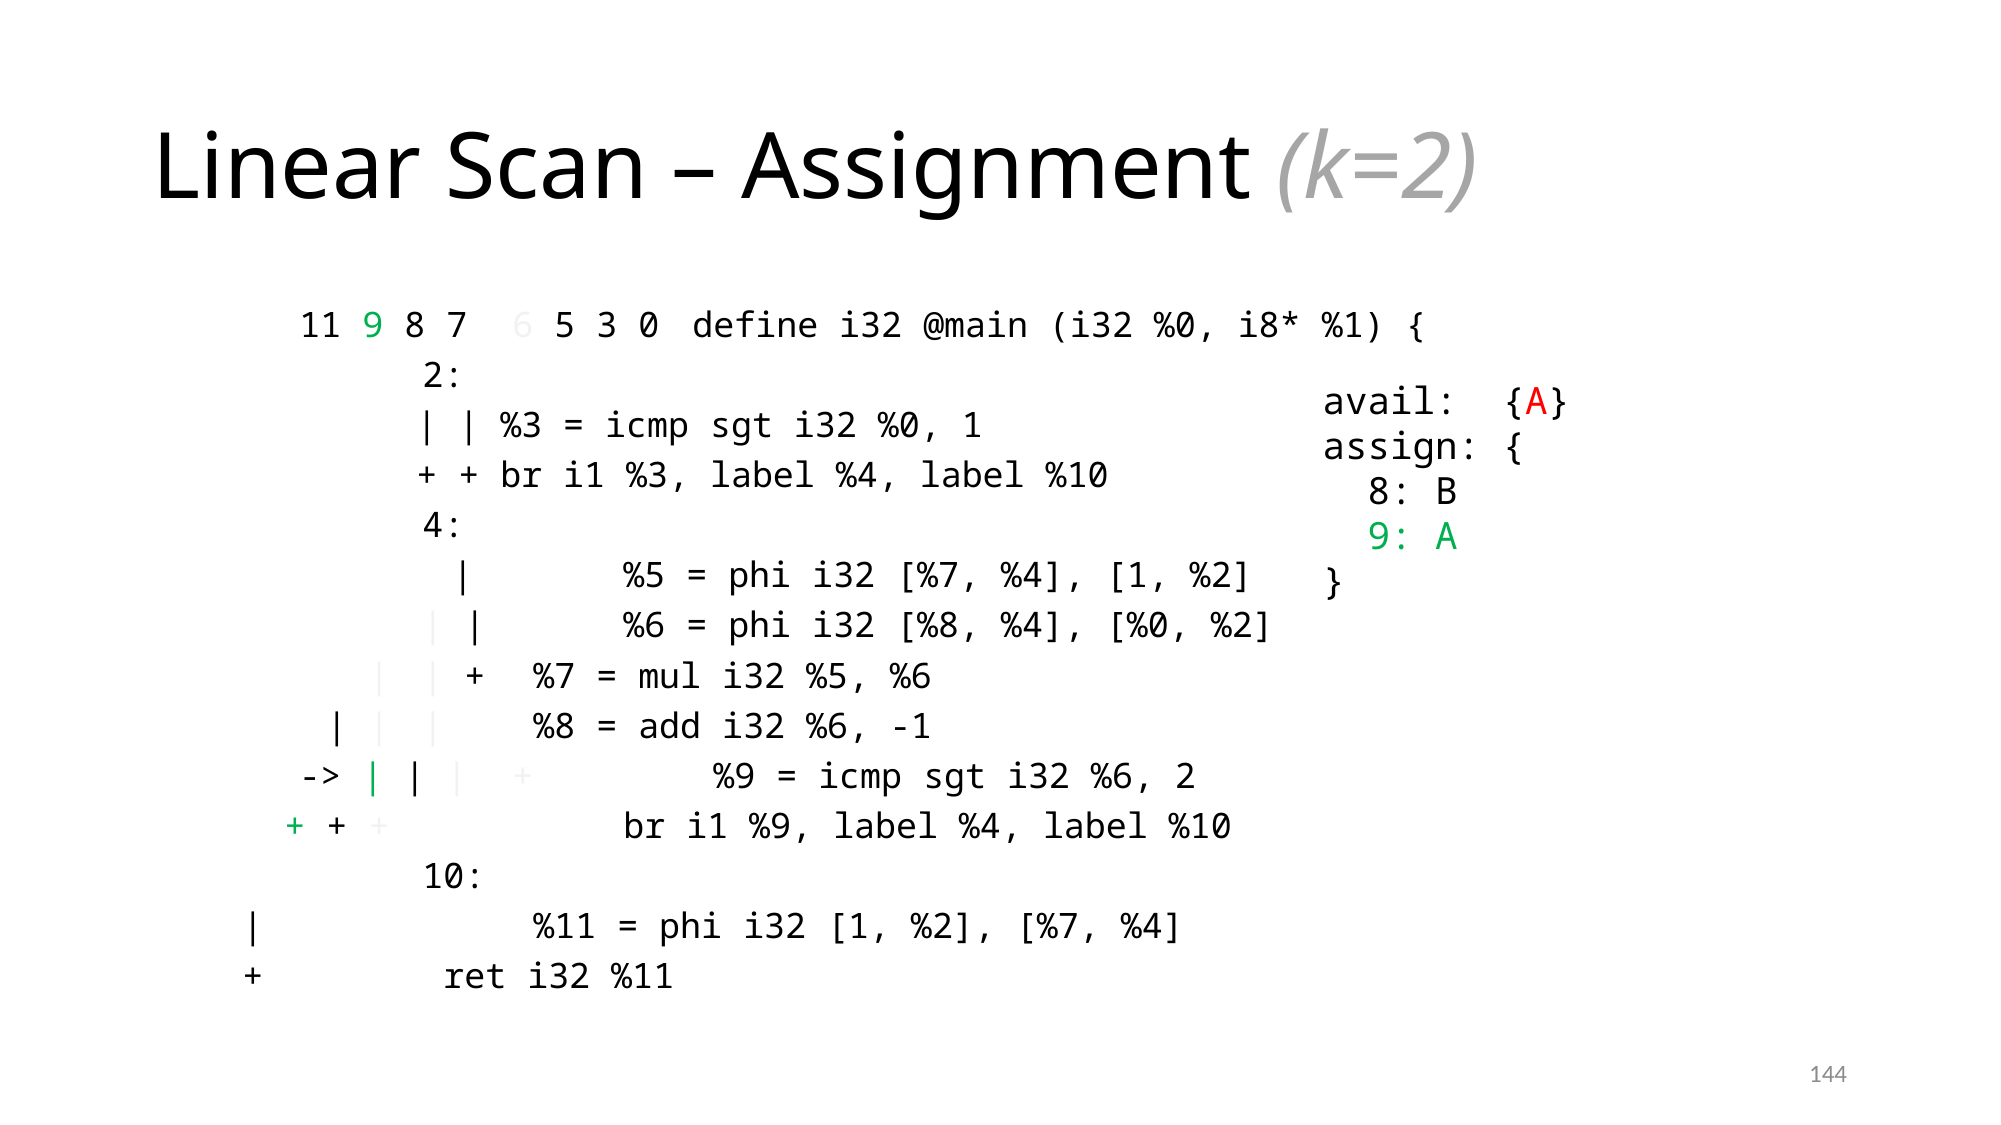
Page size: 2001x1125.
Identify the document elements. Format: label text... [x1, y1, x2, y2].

list 11 9 8 7 6 5 3 0 define i32 @main (i32 %0, i8* %1) { 2: | | %3 = icmp sgt i32 %0, 1 + + br i1 %3, label %4, label %10 4: | %5 = phi i32 [%7, %4], [1, %2] | | %6 = phi i32 [%8, %4], [%0, %2] | | + %7 = mul i32 %5, %6 | | | %8 = add i32 %6, -1 -> | | | + %9 = icmp sgt i32 %6, 2 + + + br i1 %9, label %4, label %10 10: | %11 = phi i32 [1, %2], [%7, %4] + ret i32 %11 [137, 299, 1863, 1014]
title Linear Scan – Assignment (k=2) [137, 59, 1863, 278]
text_box avail: {A} assign: { 8: B 9: A } [1307, 369, 1782, 610]
slide_number 144 [1412, 1042, 1863, 1103]
